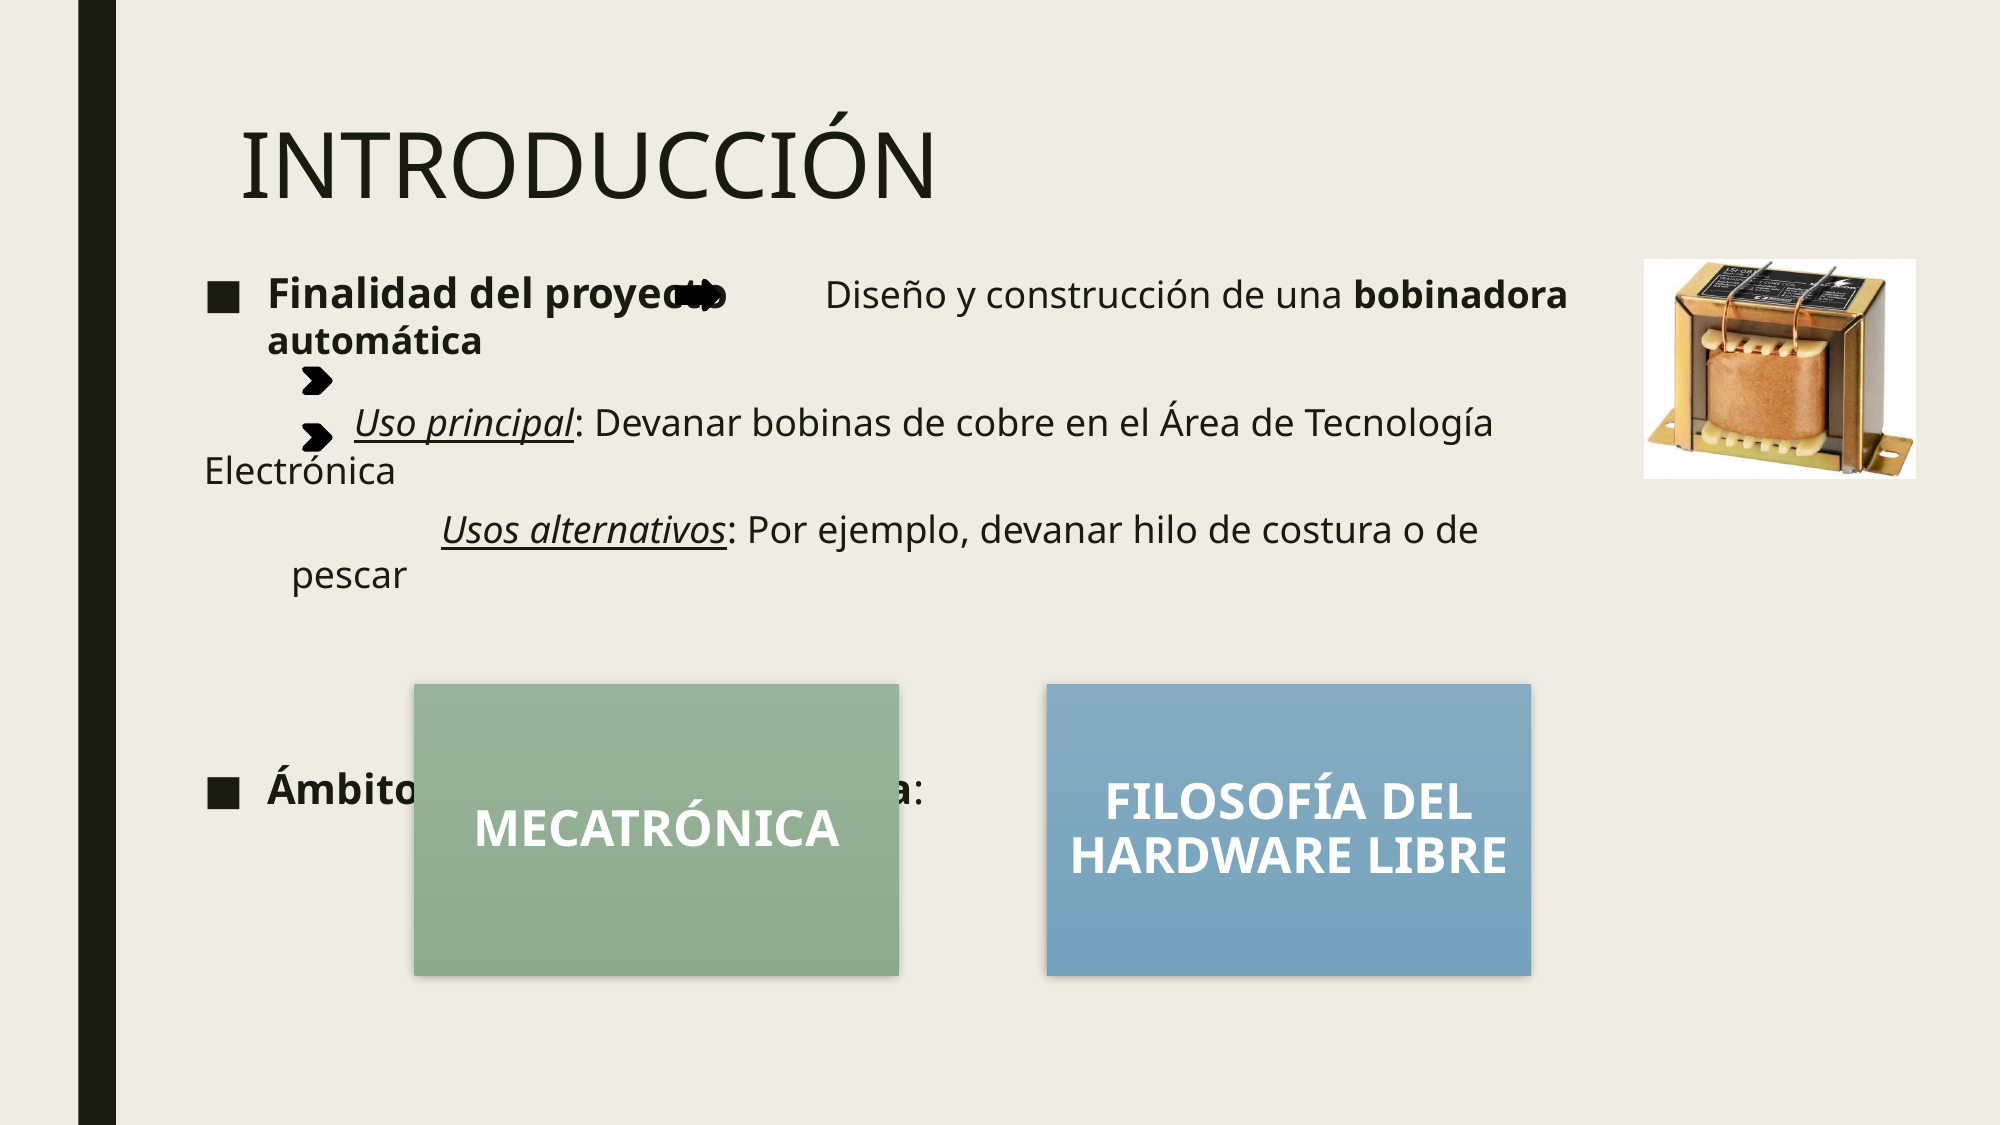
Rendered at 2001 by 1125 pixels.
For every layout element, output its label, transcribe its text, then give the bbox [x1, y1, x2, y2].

text_box [674, 278, 721, 312]
picture [1644, 259, 1916, 479]
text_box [380, 684, 1665, 976]
title INTRODUCCIÓN [225, 112, 1800, 357]
list Finalidad del proyecto Diseño y construcción de una bobinadora automática Uso principal: Devanar bobinas de cobre en el Área de Tecnología Electrónica Usos alternativos: Por ejemplo, devanar hilo de costura o de pescar Ámbitos en los que se enmarca: [189, 259, 1609, 1063]
text_box [302, 423, 333, 452]
text_box [302, 366, 333, 395]
